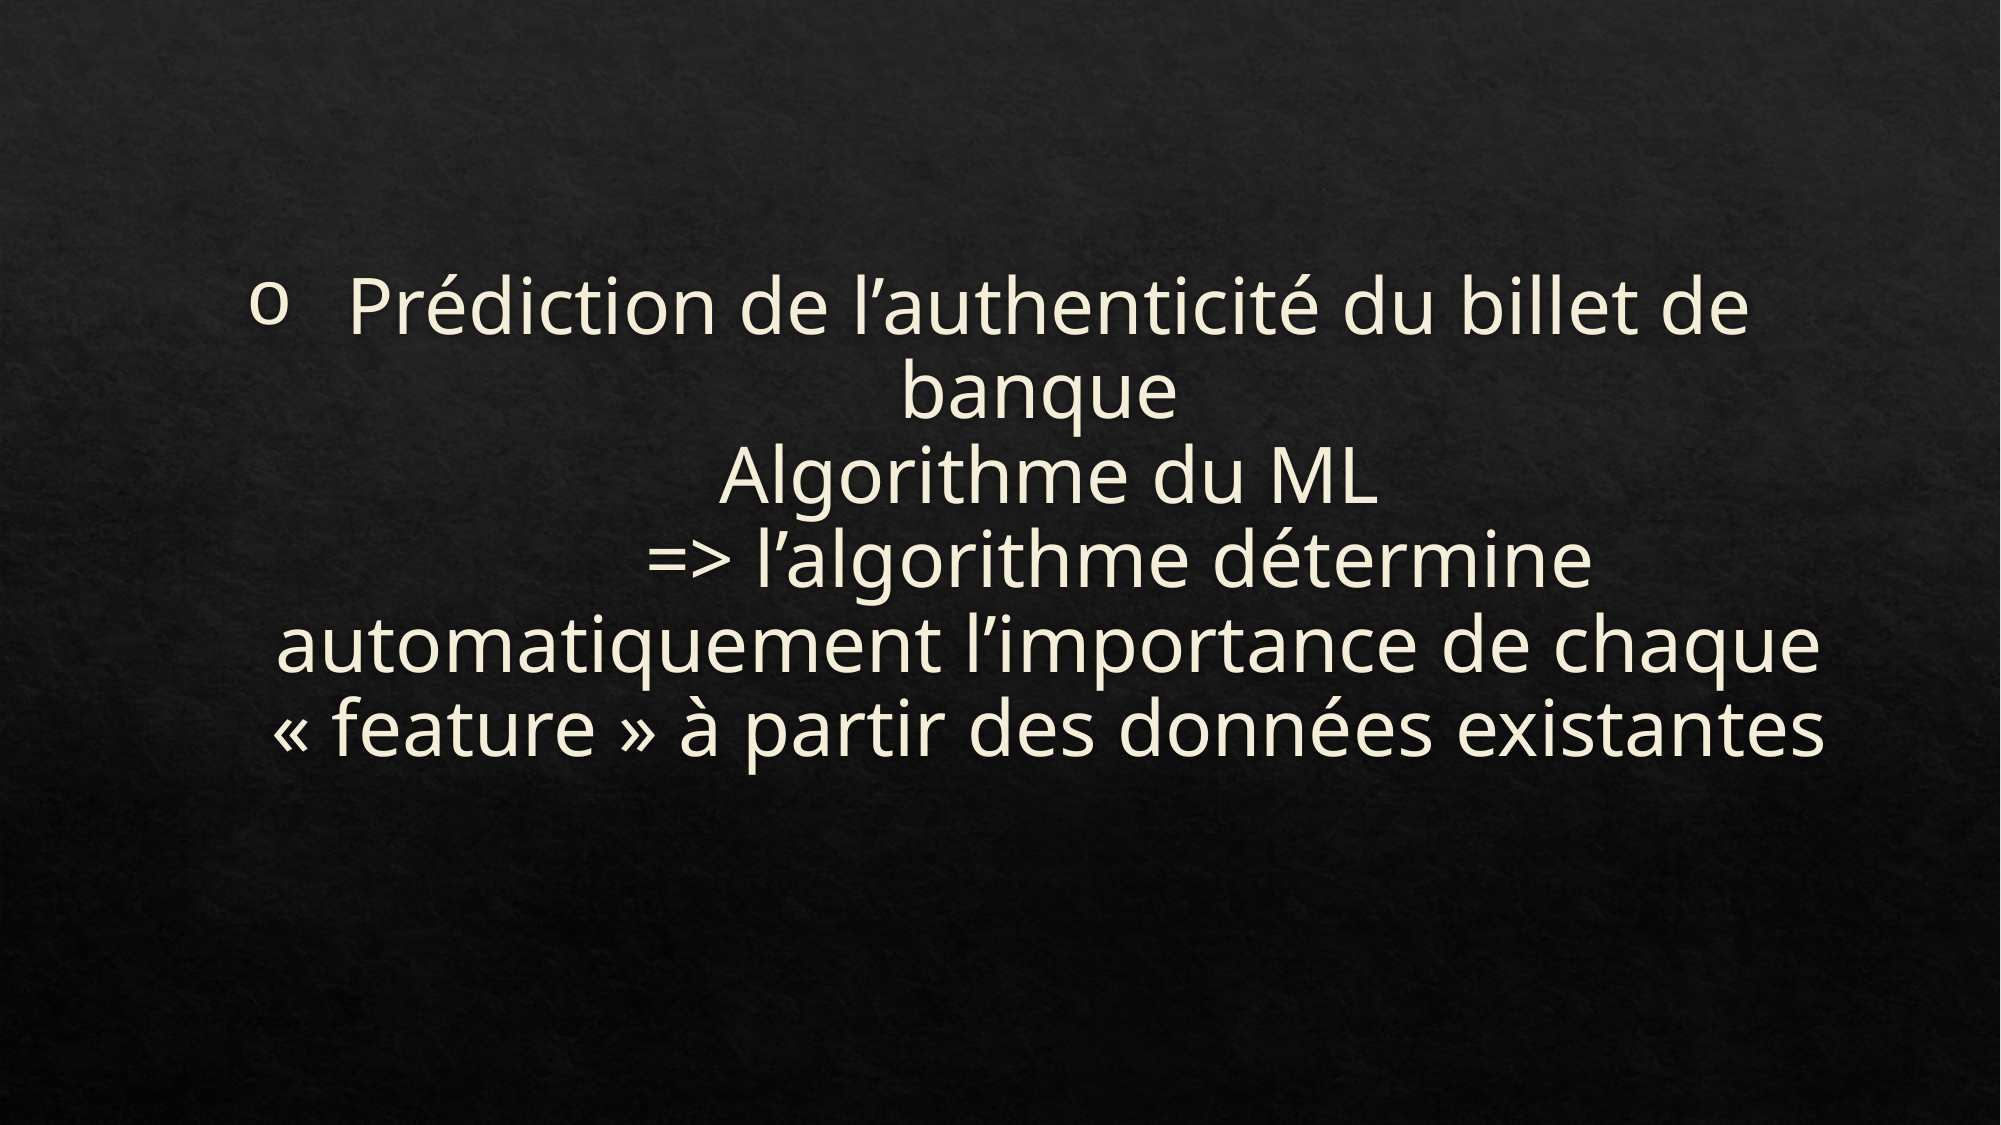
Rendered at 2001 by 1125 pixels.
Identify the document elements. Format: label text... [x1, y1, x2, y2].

title Prédiction de l’authenticité du billet de banque Algorithme du ML => l’algorithme détermine automatiquement l’importance de chaque « feature » à partir des données existantes [117, 252, 1895, 882]
